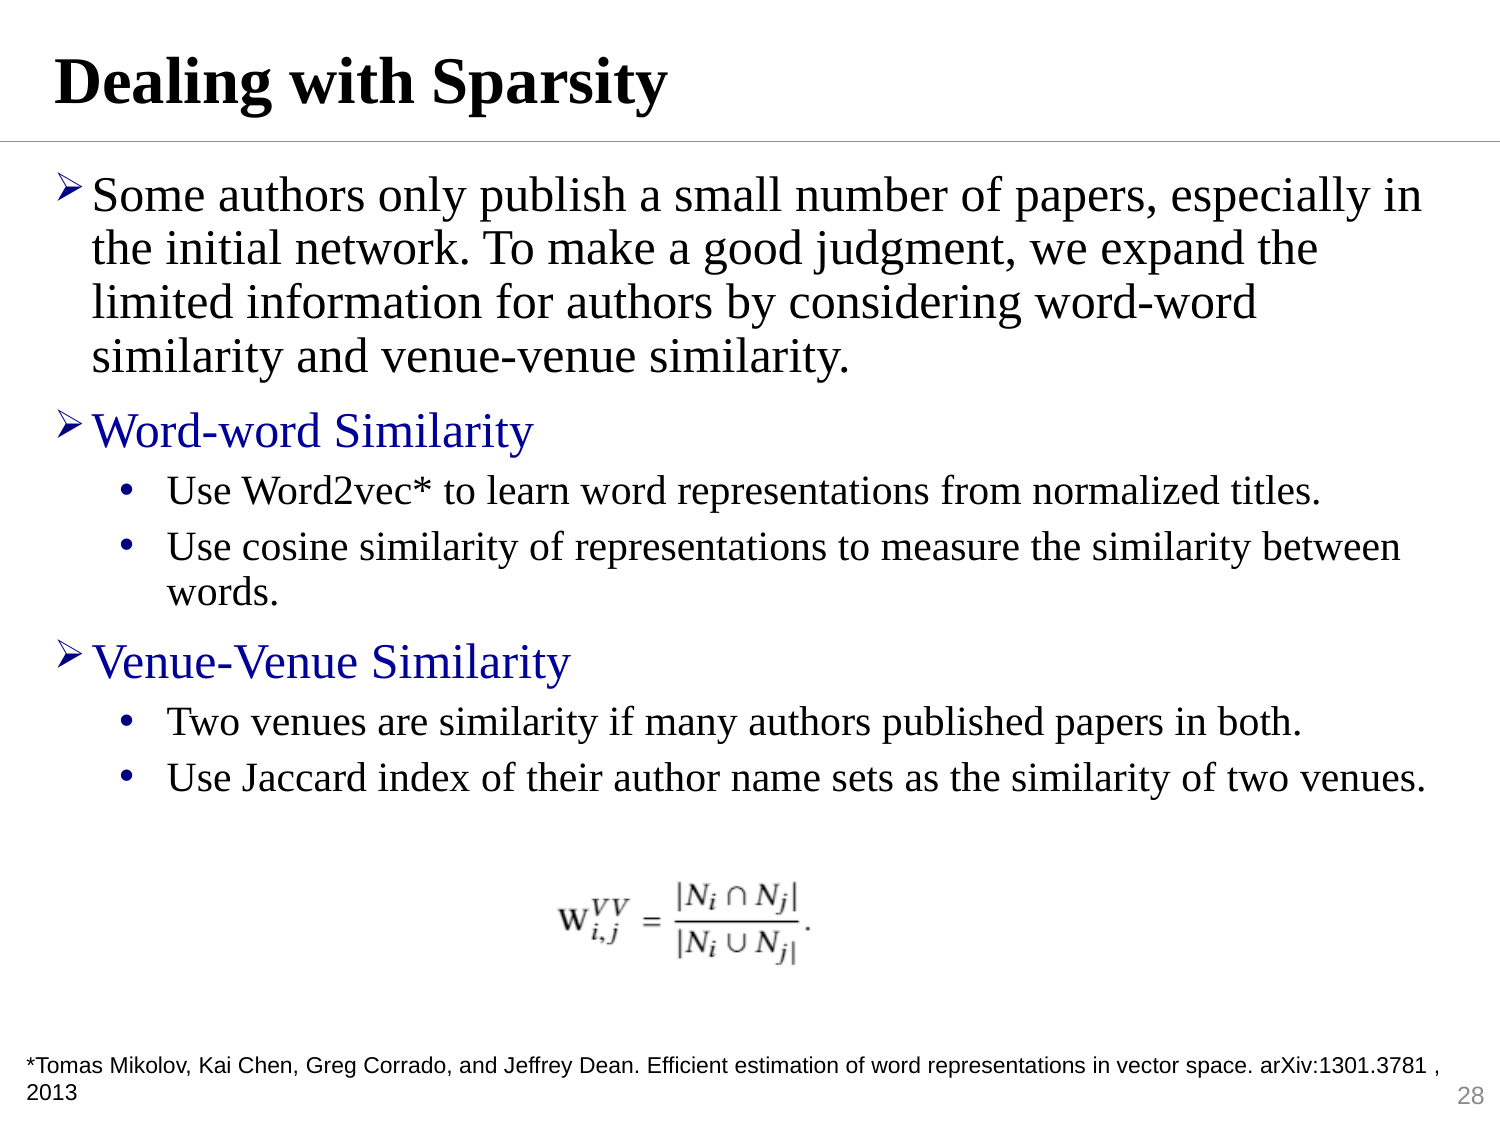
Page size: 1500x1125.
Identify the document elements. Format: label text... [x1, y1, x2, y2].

title Dealing with Sparsity [39, 18, 1454, 145]
text_box *Tomas Mikolov, Kai Chen, Greg Corrado, and Jeffrey Dean. Efficient estimation of word representations in vector space. arXiv:1301.3781 , 2013 [11, 1042, 1465, 1113]
picture [507, 855, 844, 987]
list Some authors only publish a small number of papers, especially in the initial network. To make a good judgment, we expand the limited information for authors by considering word-word similarity and venue-venue similarity. Word-word Similarity Use Word2vec* to learn word representations from normalized titles. Use cosine similarity of representations to measure the similarity between words. Venue-Venue Similarity Two venues are similarity if many authors published papers in both. Use Jaccard index of their author name sets as the similarity of two venues. [39, 160, 1457, 1042]
slide_number 28 [1162, 1065, 1500, 1125]
